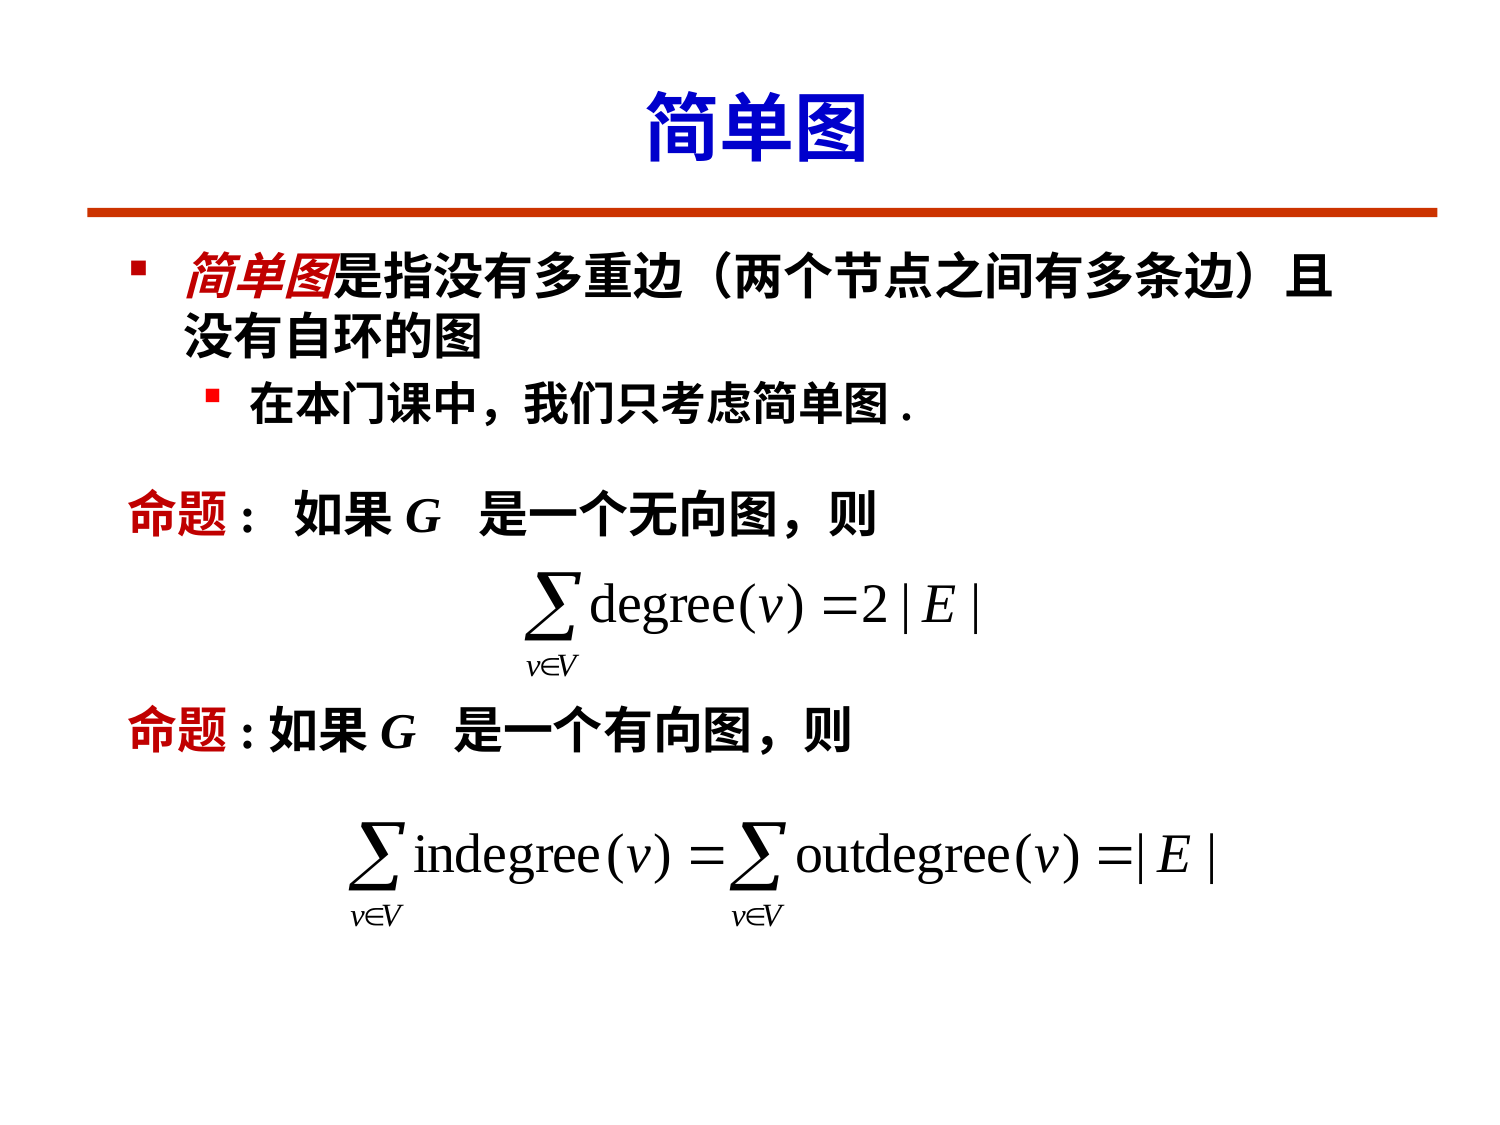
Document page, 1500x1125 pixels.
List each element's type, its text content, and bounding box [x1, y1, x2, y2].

list 简单图是指没有多重边（两个节点之间有多条边）且没有自环的图 在本门课中，我们只考虑简单图. 命题: 如果G 是一个无向图，则 命题:如果G 是一个有向图，则 [112, 237, 1388, 988]
title 简单图 [119, 50, 1395, 200]
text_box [516, 562, 986, 688]
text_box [340, 812, 1223, 938]
